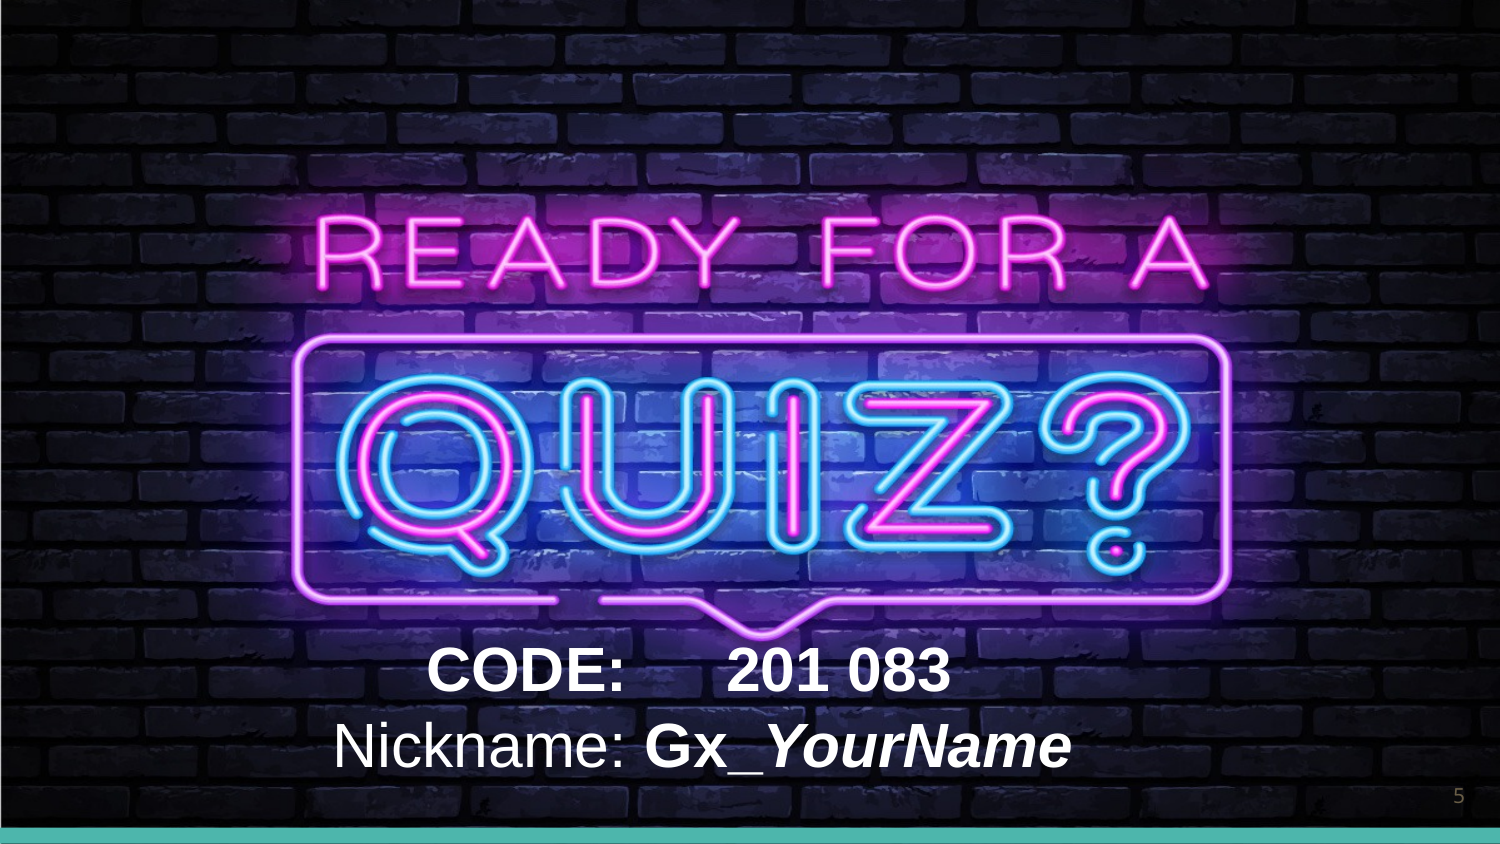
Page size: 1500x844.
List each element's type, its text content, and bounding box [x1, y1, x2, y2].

text_box Nickname: Gx_YourName [317, 698, 1317, 788]
text_box [61, 228, 1438, 807]
slide_number 5 [1389, 764, 1480, 830]
picture [0, 0, 1500, 827]
text_box CODE: 201 083 [290, 621, 1105, 711]
